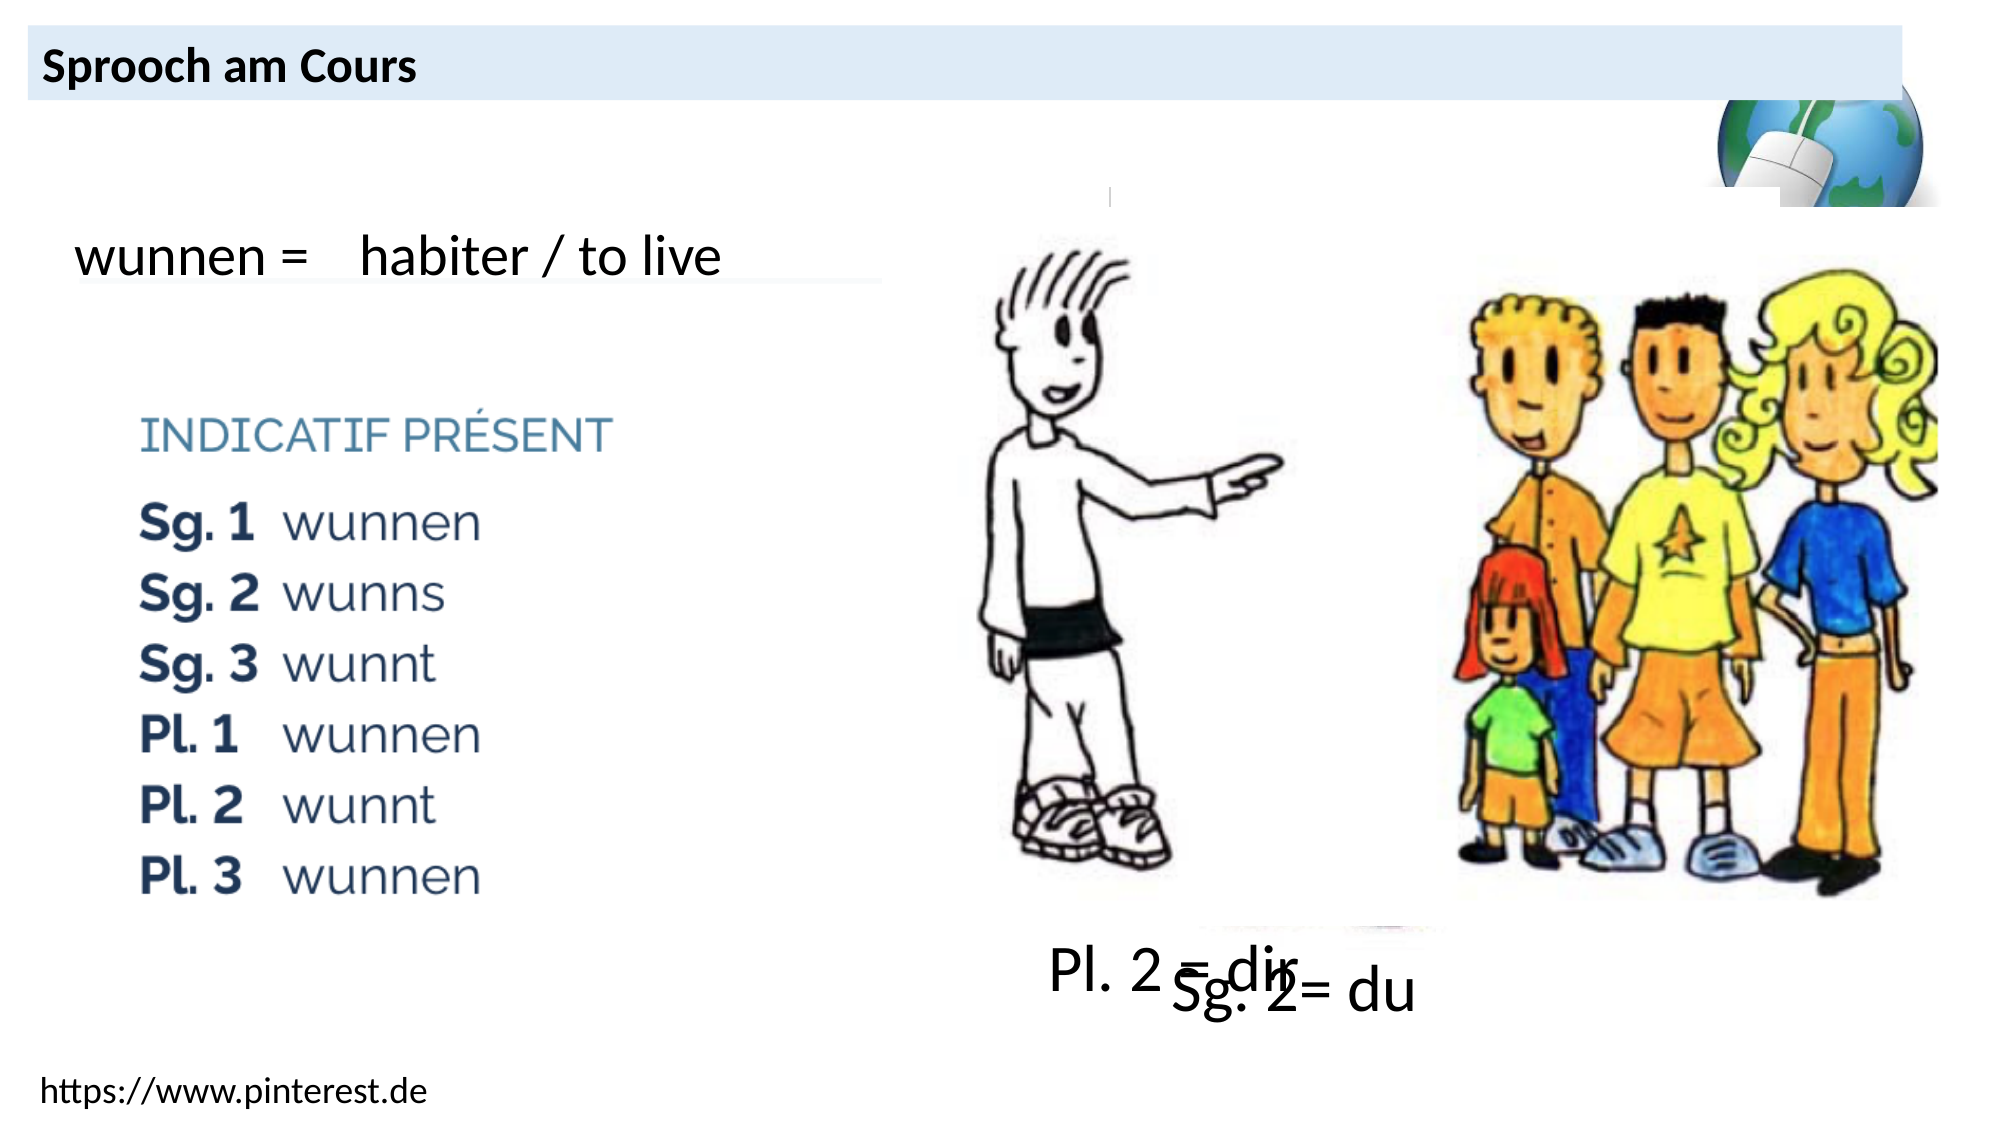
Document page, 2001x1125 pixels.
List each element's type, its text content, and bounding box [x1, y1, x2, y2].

text_box habiter / to live [344, 209, 738, 278]
text_box wunnen = [60, 209, 339, 278]
picture [937, 44, 1951, 951]
picture [59, 278, 882, 1012]
text_box Sprooch am Cours [27, 25, 1903, 101]
text_box Sg. 2= du [1156, 951, 1433, 1032]
text_box https://www.pinterest.de [24, 1058, 444, 1119]
text_box Pl. 2 = dir [1033, 926, 1316, 1012]
